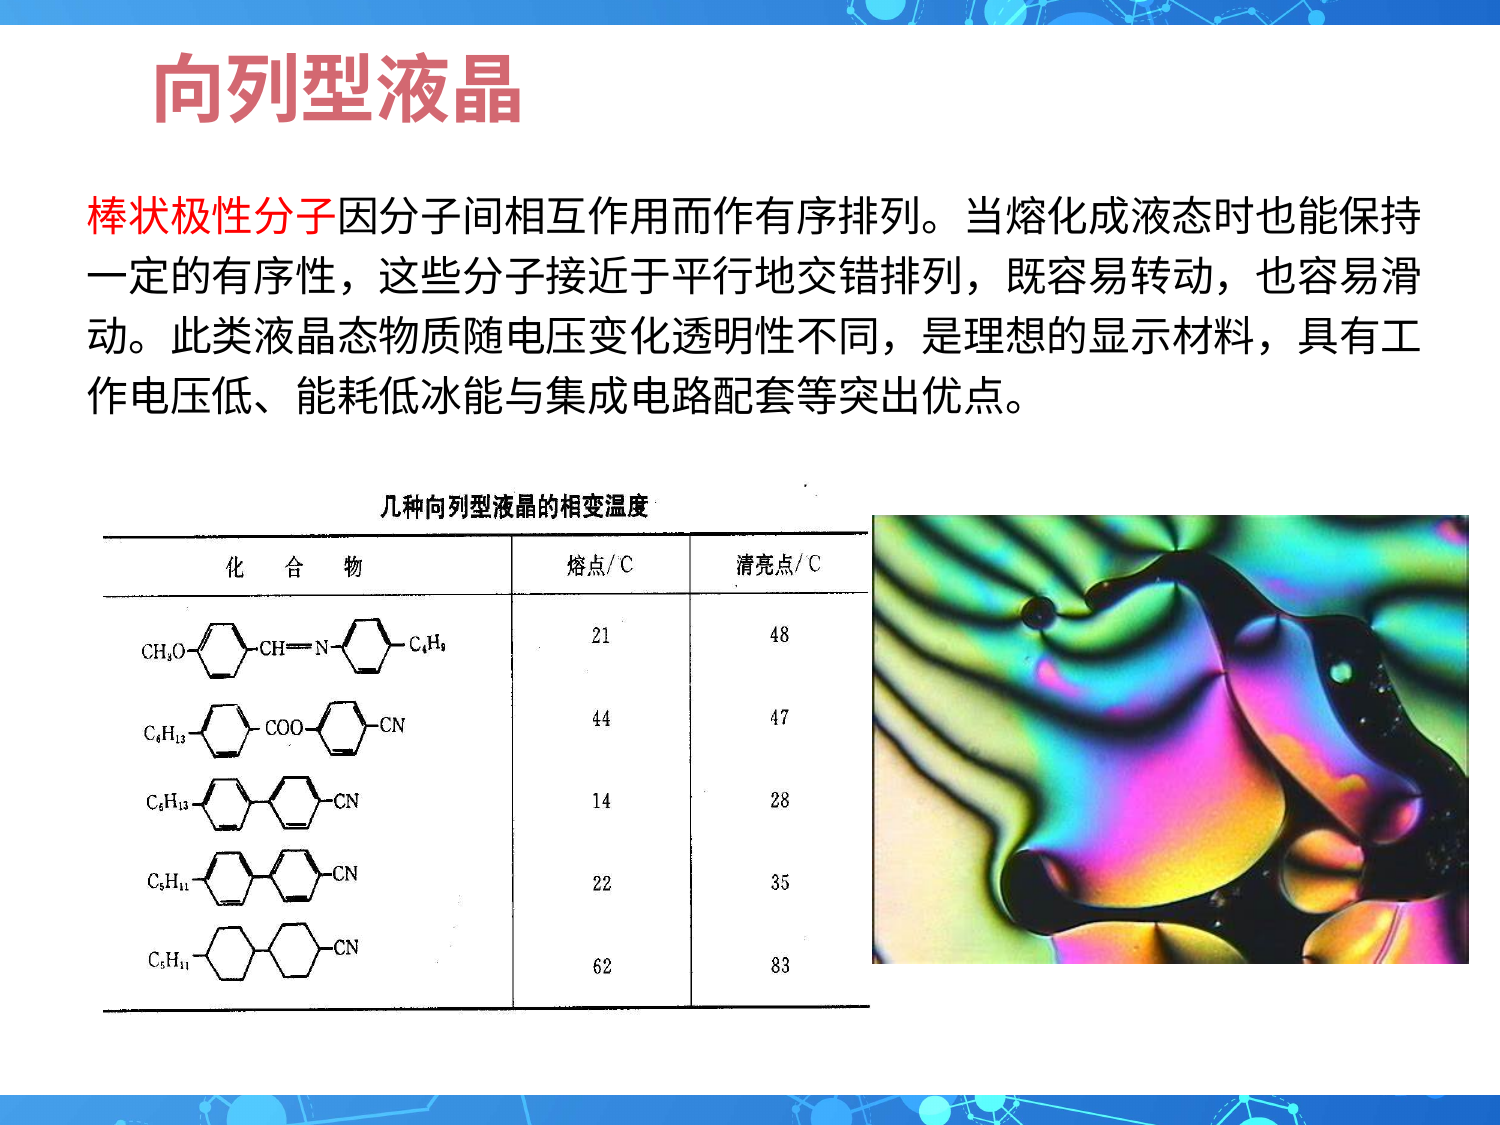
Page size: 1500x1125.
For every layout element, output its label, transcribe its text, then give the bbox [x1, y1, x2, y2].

title 向列型液晶 [135, 36, 1397, 149]
text_box 棒状极性分子因分子间相互作用而作有序排列。当熔化成液态时也能保持一定的有序性，这些分子接近于平行地交错排列，既容易转动，也容易滑动。此类液晶态物质随电压变化透明性不同，是理想的显示材料，具有工作电压低、能耗低冰能与集成电路配套等突出优点。 [71, 172, 1460, 508]
picture [0, 0, 1500, 25]
picture [871, 515, 1469, 964]
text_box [103, 475, 893, 1035]
picture [0, 1095, 1500, 1125]
